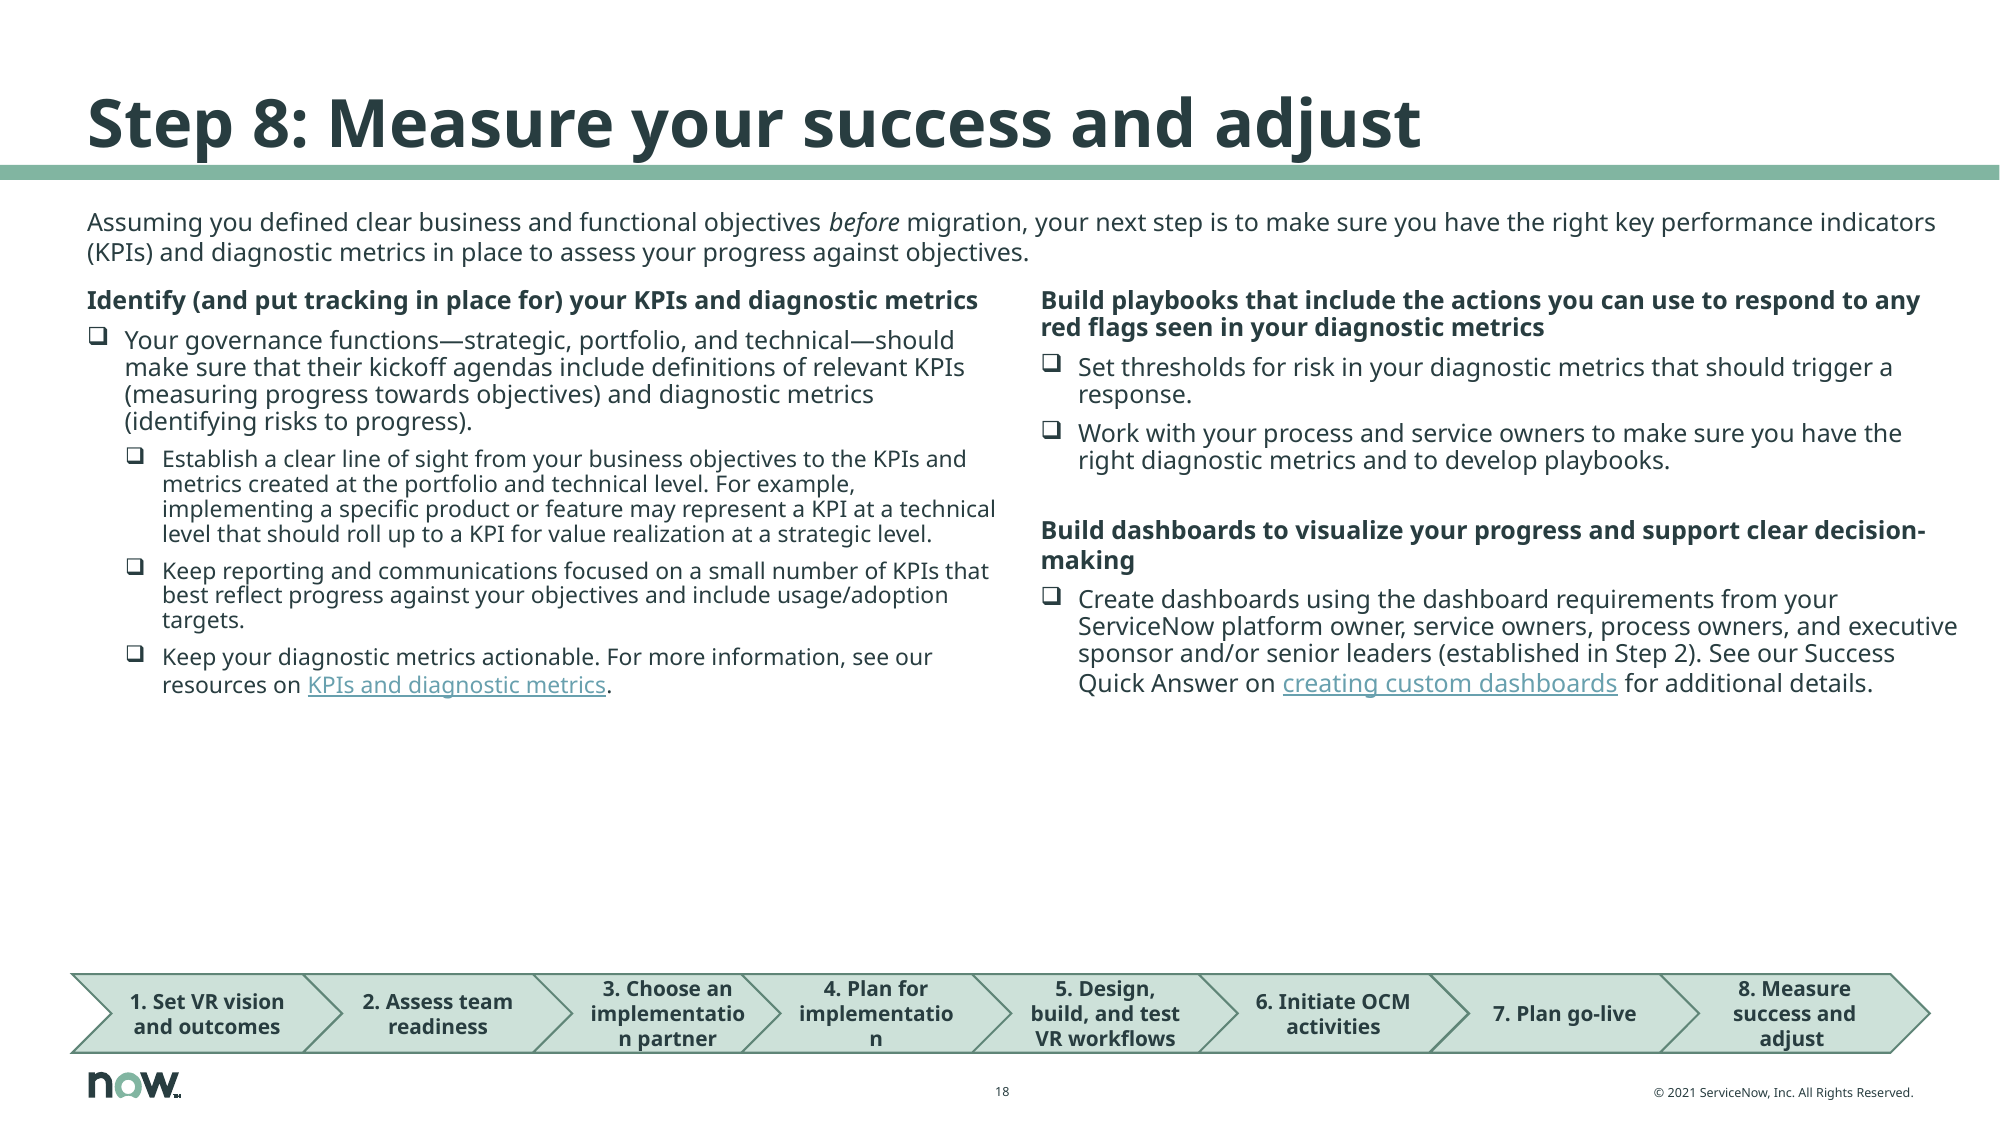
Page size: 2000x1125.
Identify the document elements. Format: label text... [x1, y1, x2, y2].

text_box Assuming you defined clear business and functional objectives before migration, your next step is to make sure you have the right key performance indicators (KPIs) and diagnostic metrics in place to assess your progress against objectives. [72, 199, 1976, 275]
text_box Build playbooks that include the actions you can use to respond to any red flags seen in your diagnostic metrics Set thresholds for risk in your diagnostic metrics that should trigger a response. Work with your process and service owners to make sure you have the right diagnostic metrics and to develop playbooks. Build dashboards to visualize your progress and support clear decision-making Create dashboards using the dashboard requirements from your ServiceNow platform owner, service owners, process owners, and executive sponsor and/or senior leaders (established in Step 2). See our Success Quick Answer on creating custom dashboards for additional details. [1025, 281, 1979, 926]
text_box Identify (and put tracking in place for) your KPIs and diagnostic metrics Your governance functions—strategic, portfolio, and technical—should make sure that their kickoff agendas include definitions of relevant KPIs (measuring progress towards objectives) and diagnostic metrics (identifying risks to progress). Establish a clear line of sight from your business objectives to the KPIs and metrics created at the portfolio and technical level. For example, implementing a specific product or feature may represent a KPI at a technical level that should roll up to a KPI for value realization at a strategic level. Keep reporting and communications focused on a small number of KPIs that best reflect progress against your objectives and include usage/adoption targets. Keep your diagnostic metrics actionable. For more information, see our resources on KPIs and diagnostic metrics. [72, 281, 1025, 761]
title Step 8: Measure your success and adjust [72, 51, 1704, 161]
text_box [72, 974, 1930, 1053]
text_box [0, 164, 2000, 181]
